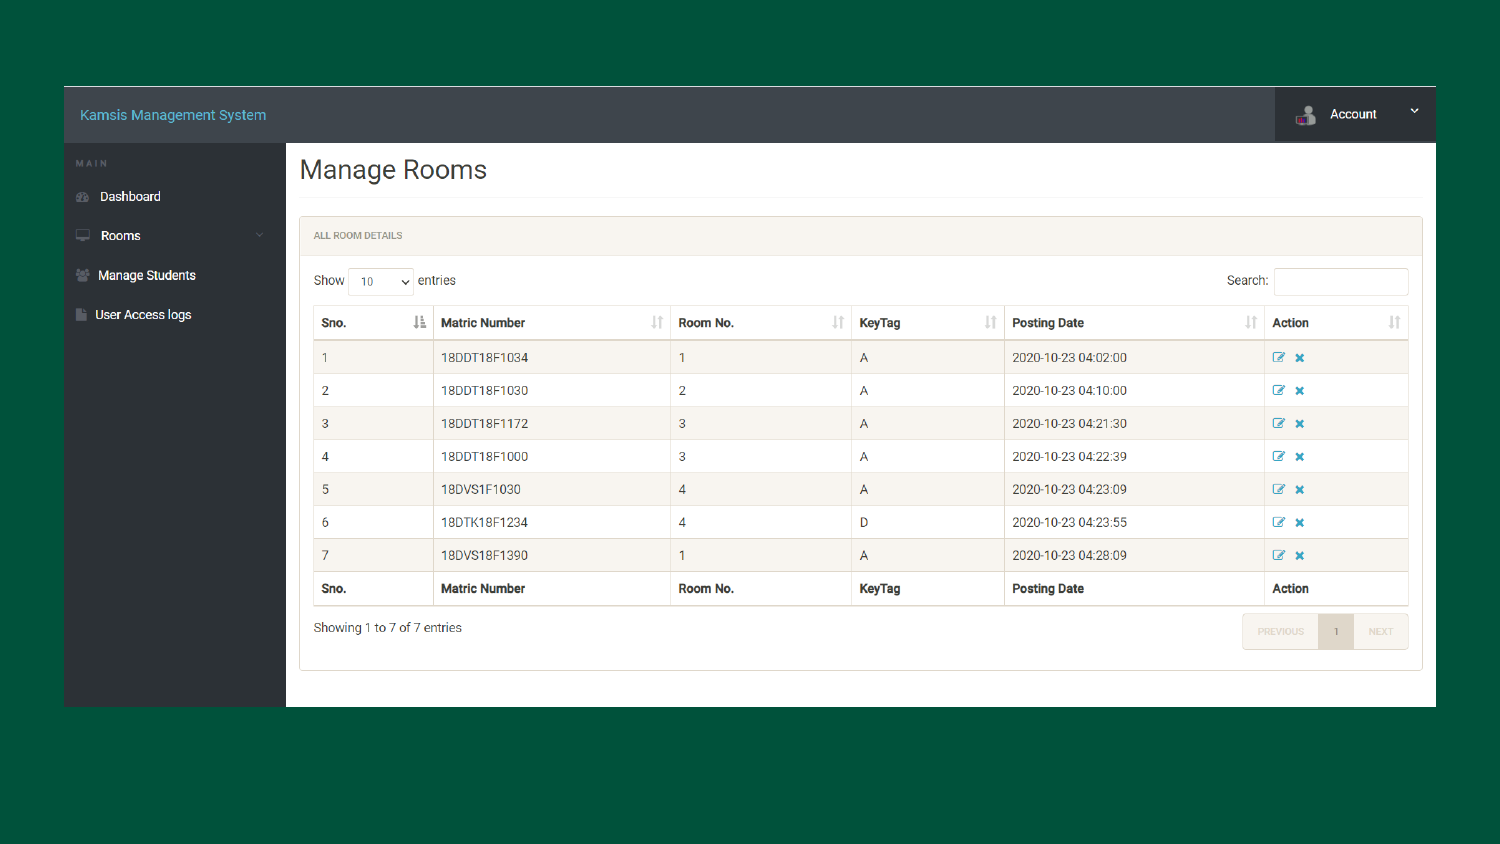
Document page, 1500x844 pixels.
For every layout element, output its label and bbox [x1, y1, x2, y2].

picture [63, 86, 1436, 707]
